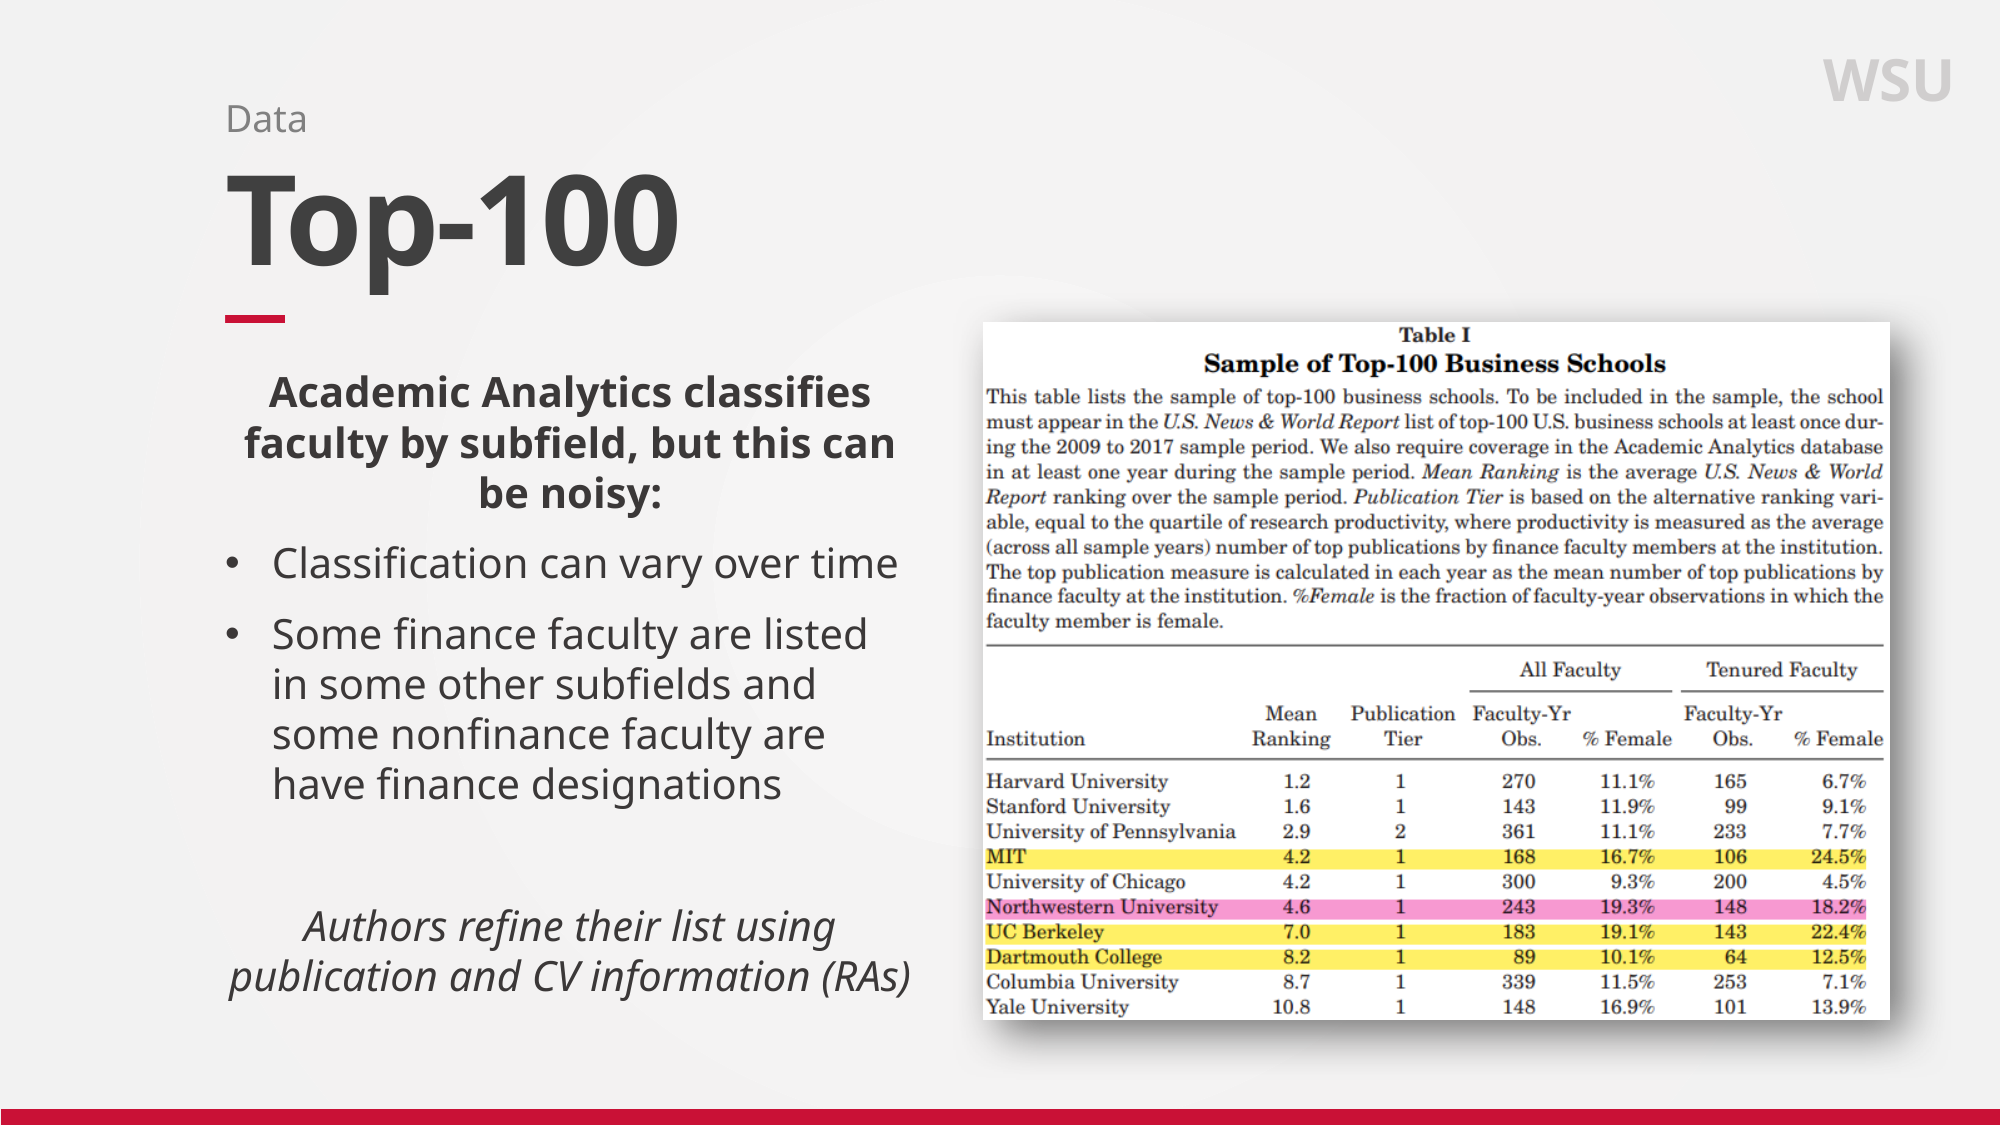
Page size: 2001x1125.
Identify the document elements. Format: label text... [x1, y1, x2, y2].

text_box WSU [1808, 35, 1971, 121]
text_box Academic Analytics classifies faculty by subfield, but this can be noisy: Classification can vary over time Some finance faculty are listed in some other subfields and some nonfinance faculty are have finance designations Authors refine their list using publication and CV information (RAs) [224, 358, 931, 994]
text_box [224, 314, 286, 324]
text_box Data [224, 93, 425, 150]
title Top-100 [225, 149, 1386, 300]
text_box [0, 1109, 2000, 1125]
picture [983, 322, 1890, 1020]
